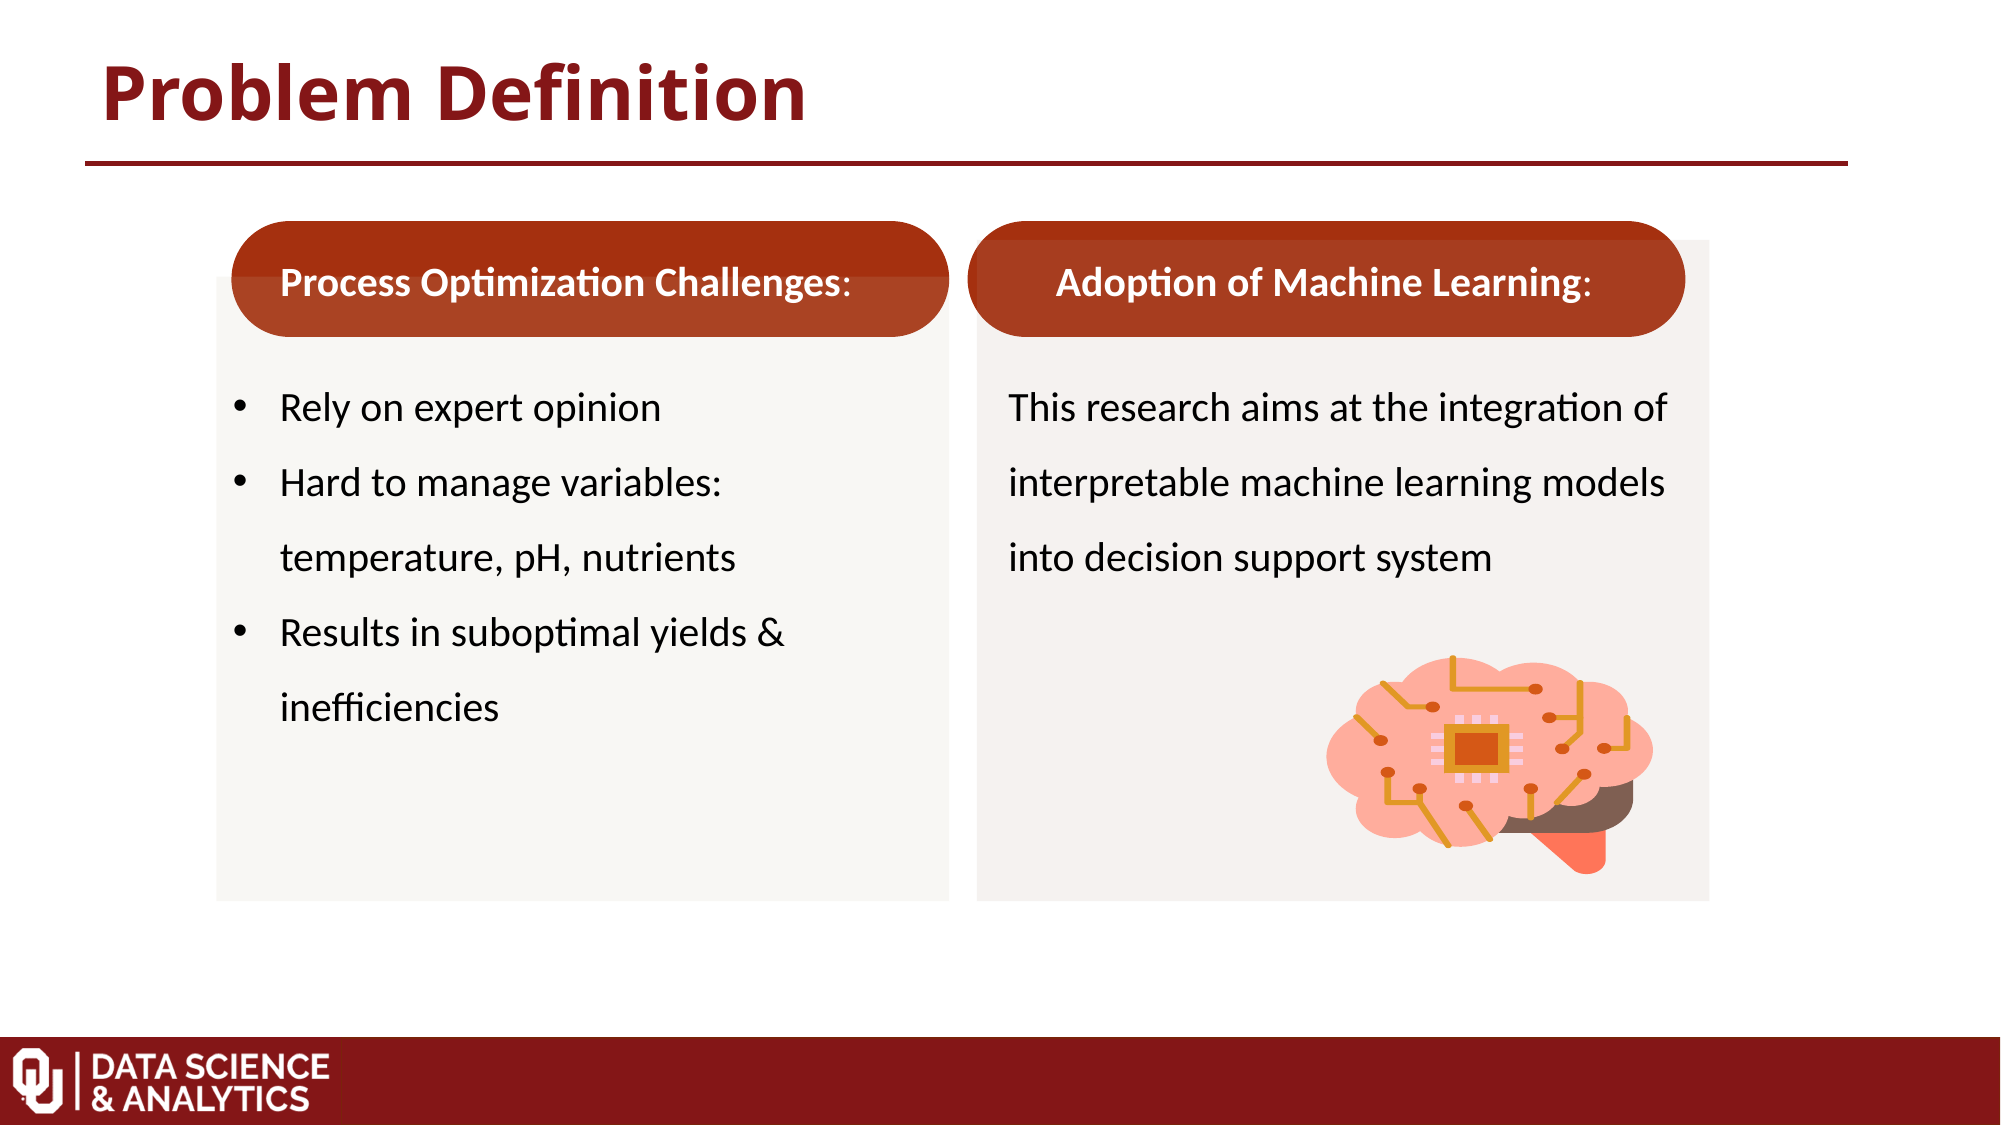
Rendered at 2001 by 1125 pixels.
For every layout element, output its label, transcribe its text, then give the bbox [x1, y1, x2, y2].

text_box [216, 239, 1710, 902]
text_box [983, 221, 1670, 239]
list Problem Definition [85, 43, 1842, 150]
text_box [247, 221, 934, 239]
picture [0, 1037, 341, 1125]
